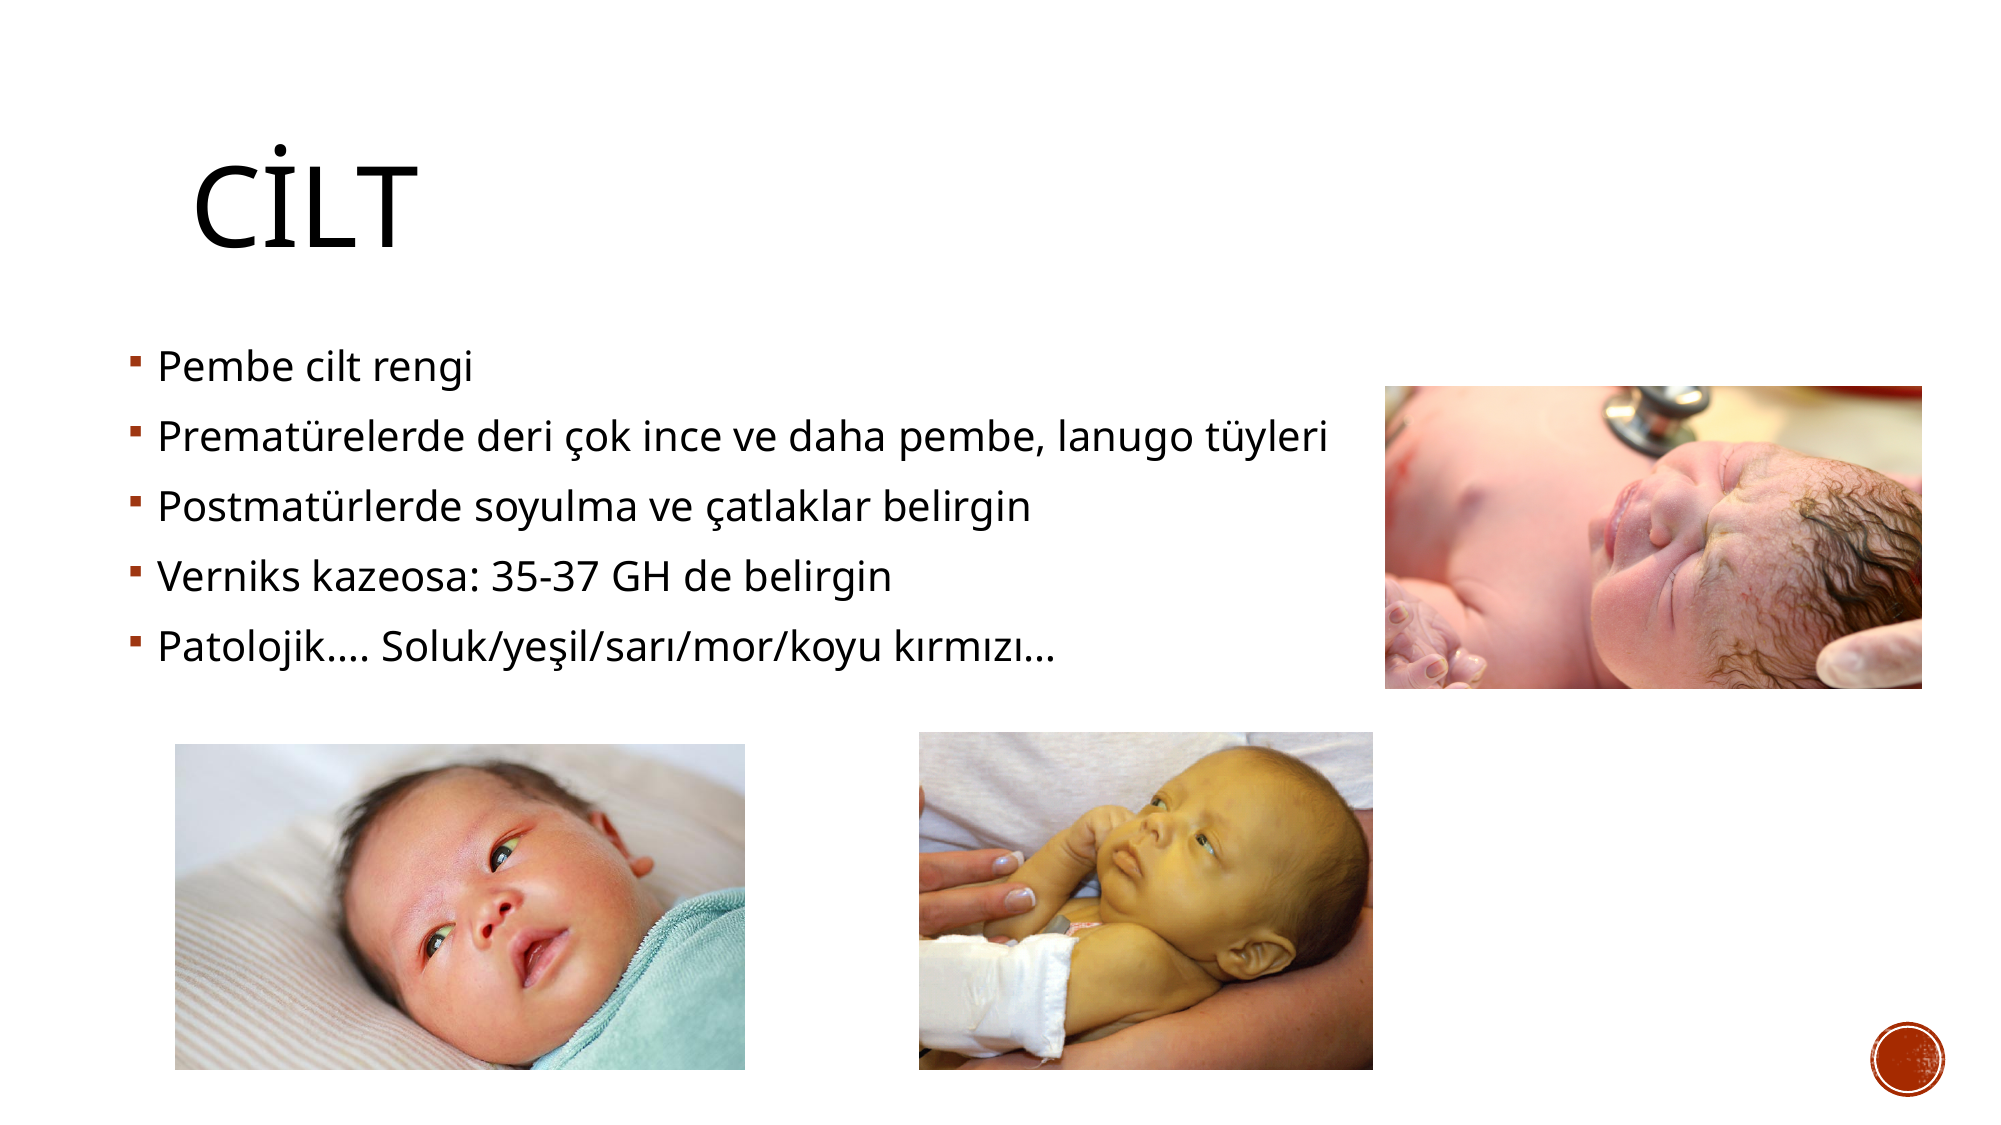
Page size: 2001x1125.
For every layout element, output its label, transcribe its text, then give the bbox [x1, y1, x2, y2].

picture [175, 744, 745, 1070]
list Pembe cilt rengi Prematürelerde deri çok ince ve daha pembe, lanugo tüyleri Postmatürlerde soyulma ve çatlaklar belirgin Verniks kazeosa: 35-37 GH de belirgin Patolojik…. Soluk/yeşil/sarı/mor/koyu kırmızı… [112, 338, 1818, 882]
title Cilt [175, 79, 1826, 344]
picture [1385, 386, 1922, 689]
picture [919, 732, 1373, 1070]
